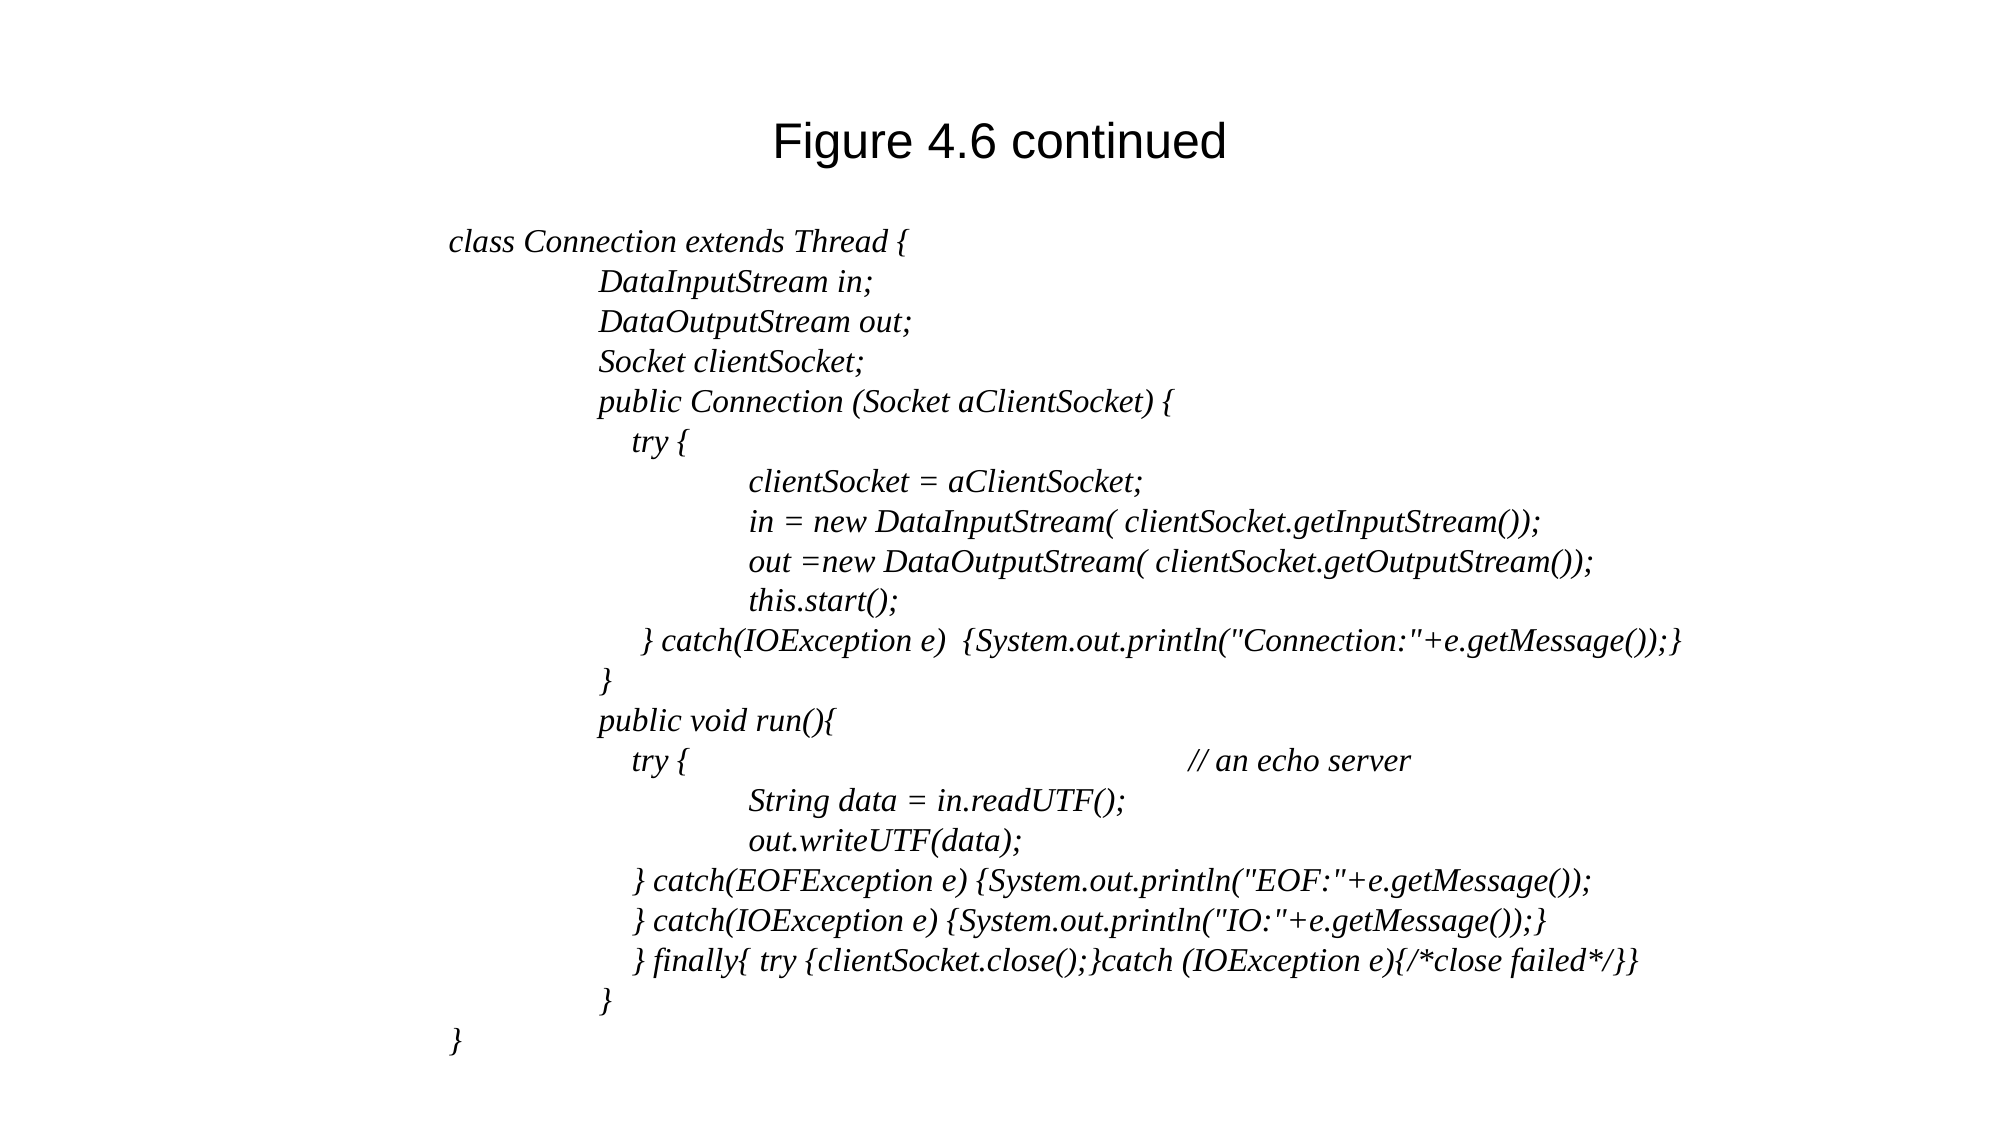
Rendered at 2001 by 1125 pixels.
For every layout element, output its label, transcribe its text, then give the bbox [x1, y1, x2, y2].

title Figure 4.6 continued [99, 45, 1900, 233]
text_box class Connection extends Thread { DataInputStream in; DataOutputStream out; Socket clientSocket; public Connection (Socket aClientSocket) { try { clientSocket = aClientSocket; in = new DataInputStream( clientSocket.getInputStream()); out =new DataOutputStream( clientSocket.getOutputStream()); this.start(); } catch(IOException e) {System.out.println("Connection:"+e.getMessage());} } public void run(){ try { // an echo server String data = in.readUTF(); out.writeUTF(data); } catch(EOFException e) {System.out.println("EOF:"+e.getMessage()); } catch(IOException e) {System.out.println("IO:"+e.getMessage());} } finally{ try {clientSocket.close();}catch (IOException e){/*close failed*/}} } } [433, 211, 1699, 1066]
